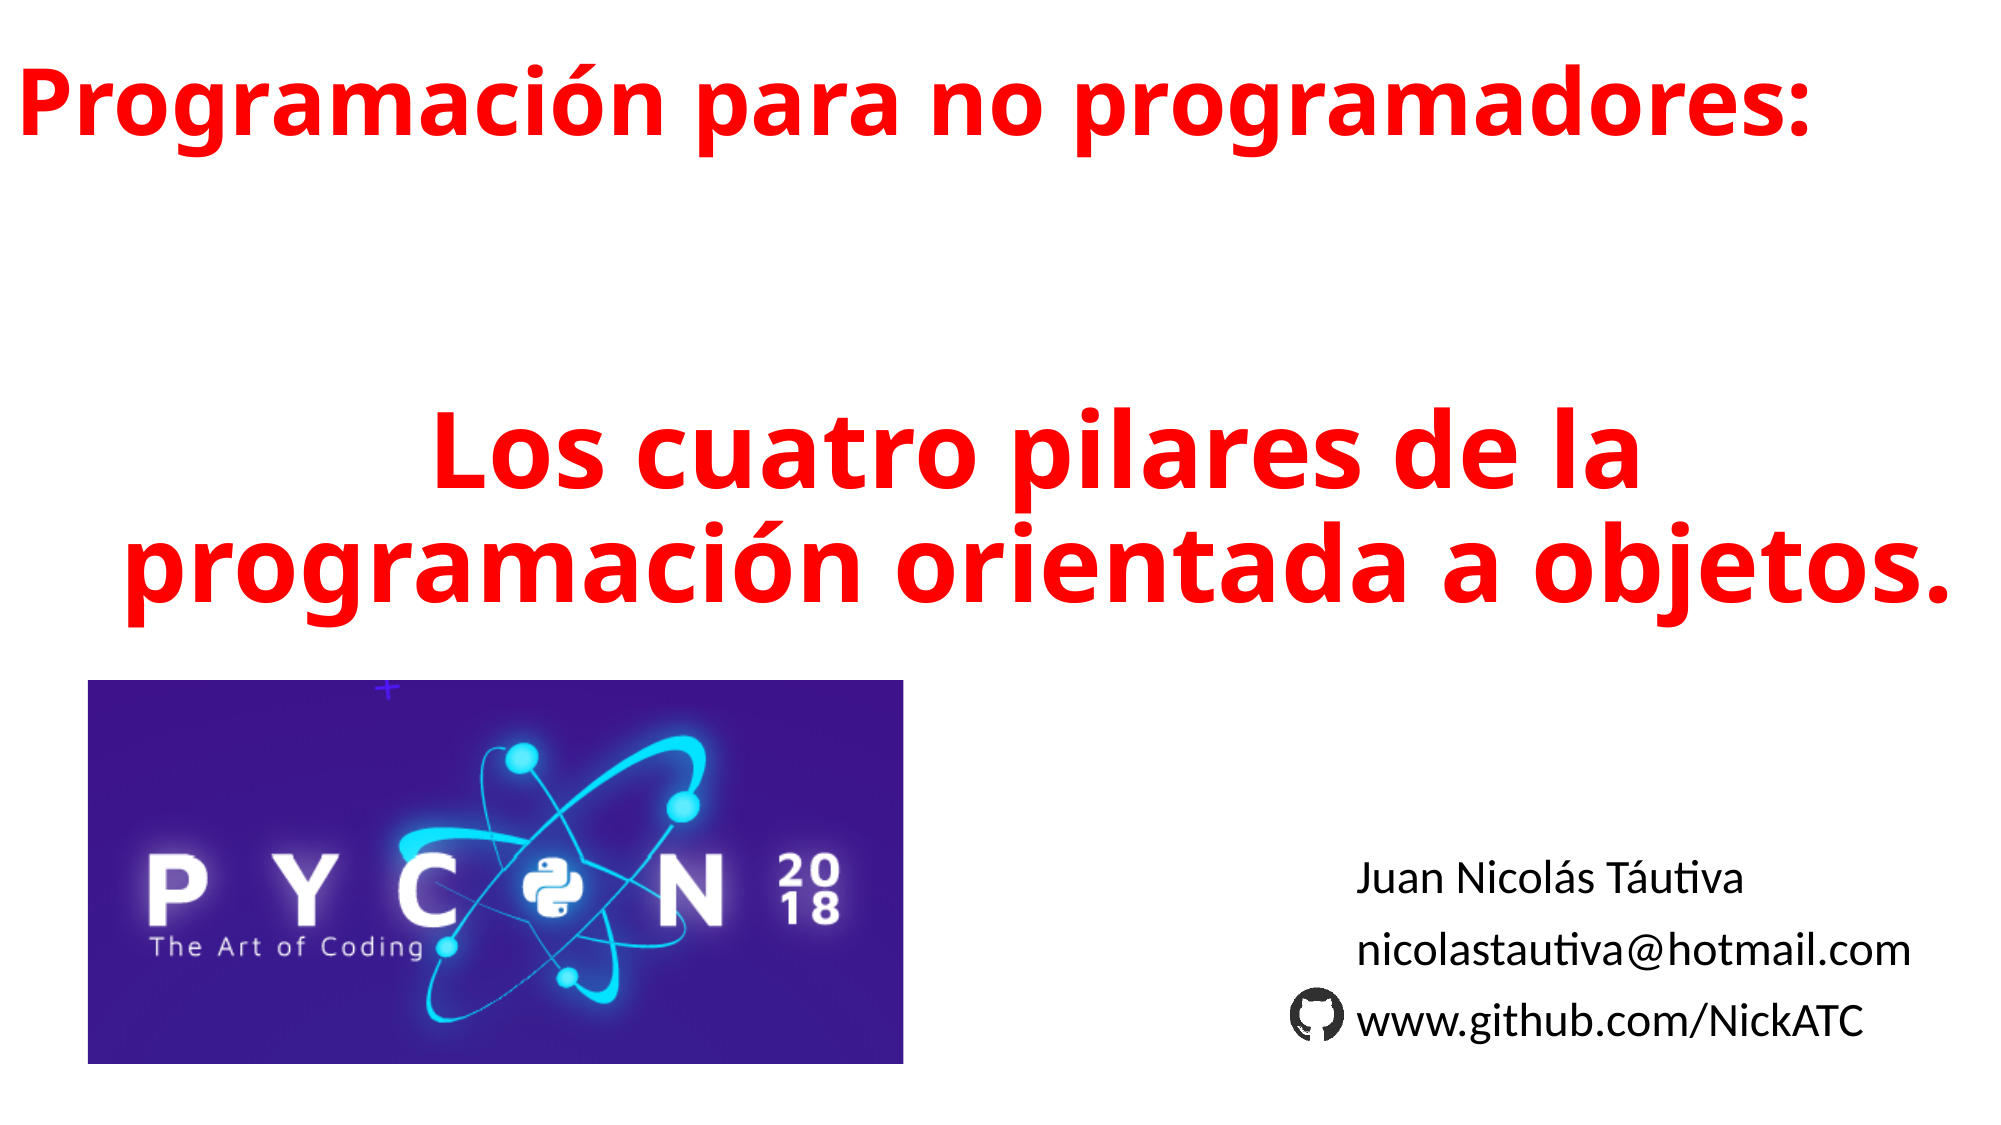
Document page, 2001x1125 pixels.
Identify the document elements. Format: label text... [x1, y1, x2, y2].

text_box Los cuatro pilares de la programación orientada a objetos. [96, 291, 1979, 634]
picture [87, 680, 904, 1064]
title Programación para no programadores: [0, 23, 1883, 164]
subtitle Juan Nicolás Táutiva nicolastautiva@hotmail.com www.github.com/NickATC [1341, 844, 1951, 1059]
picture [1289, 987, 1345, 1041]
